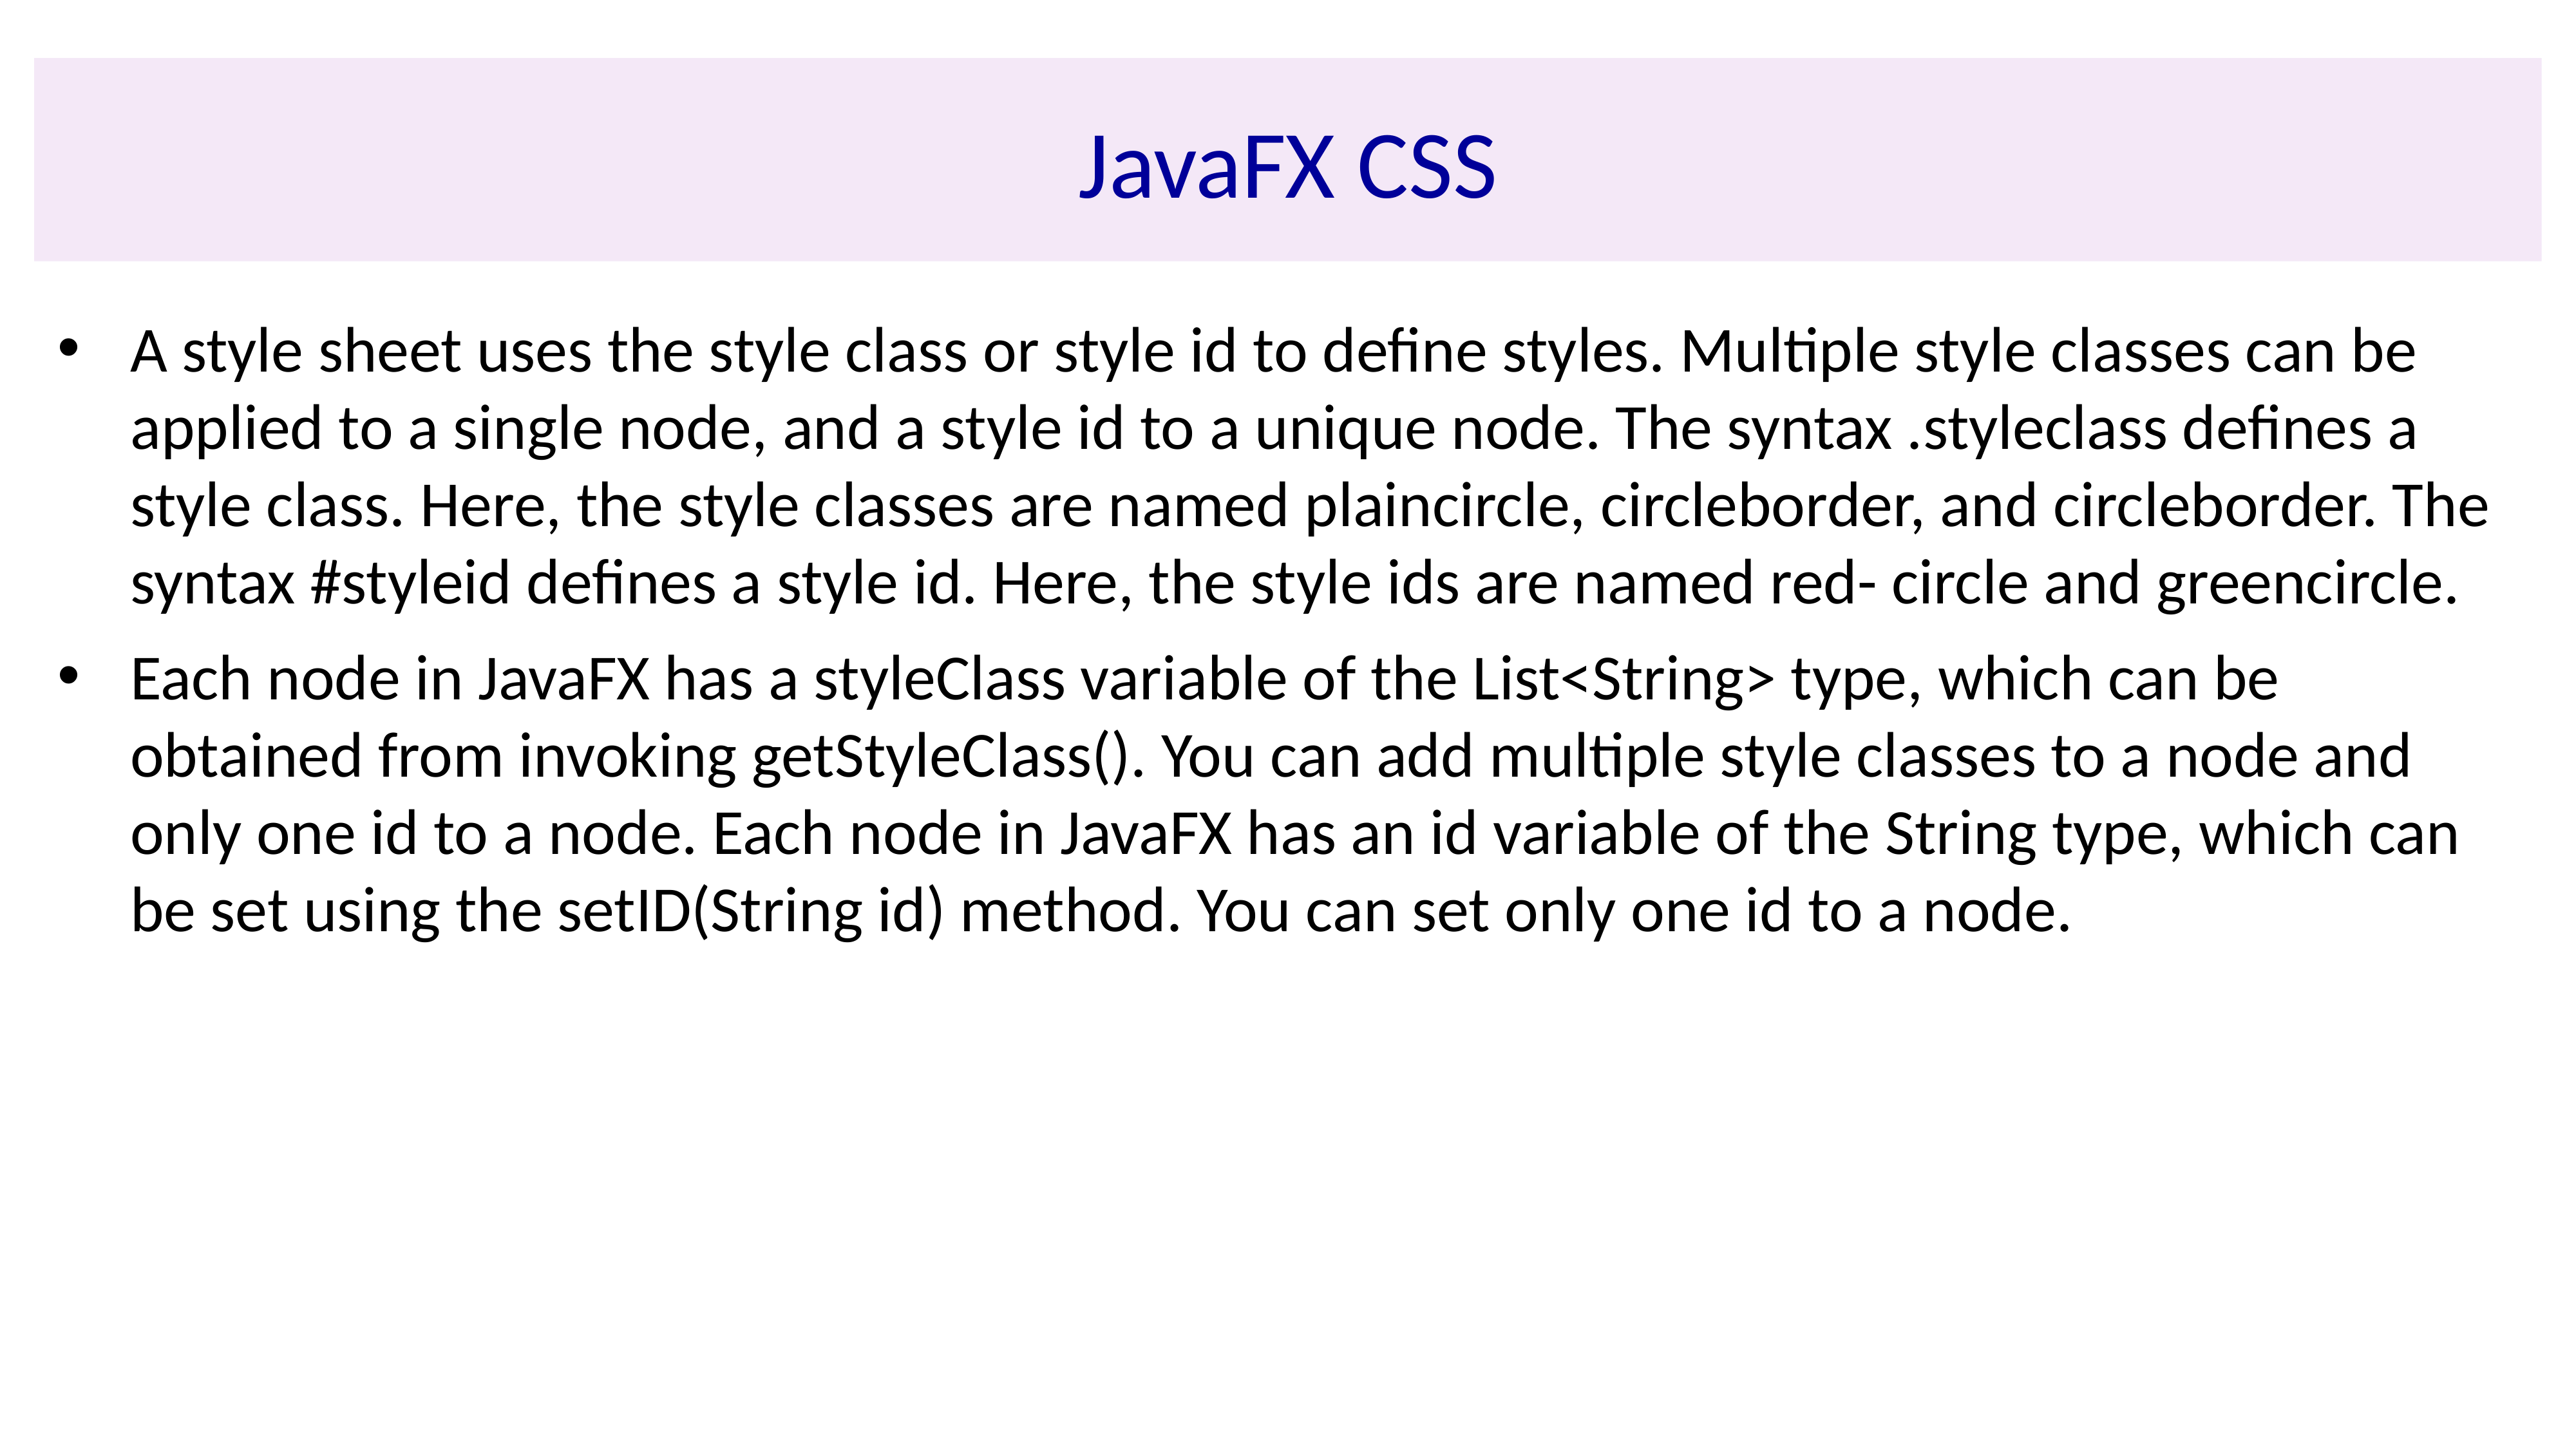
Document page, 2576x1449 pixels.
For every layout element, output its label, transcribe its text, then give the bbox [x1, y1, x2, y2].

list A style sheet uses the style class or style id to define styles. Multiple style classes can be applied to a single node, and a style id to a unique node. The syntax .styleclass defines a style class. Here, the style classes are named plaincircle, circleborder, and circleborder. The syntax #styleid defines a style id. Here, the style ids are named red- circle and greencircle. Each node in JavaFX has a styleClass variable of the List<String> type, which can be obtained from invoking getStyleClass(). You can add multiple style classes to a node and only one id to a node. Each node in JavaFX has an id variable of the String type, which can be set using the setID(String id) method. You can set only one id to a node. [48, 298, 2539, 1409]
title JavaFX CSS [34, 58, 2542, 261]
